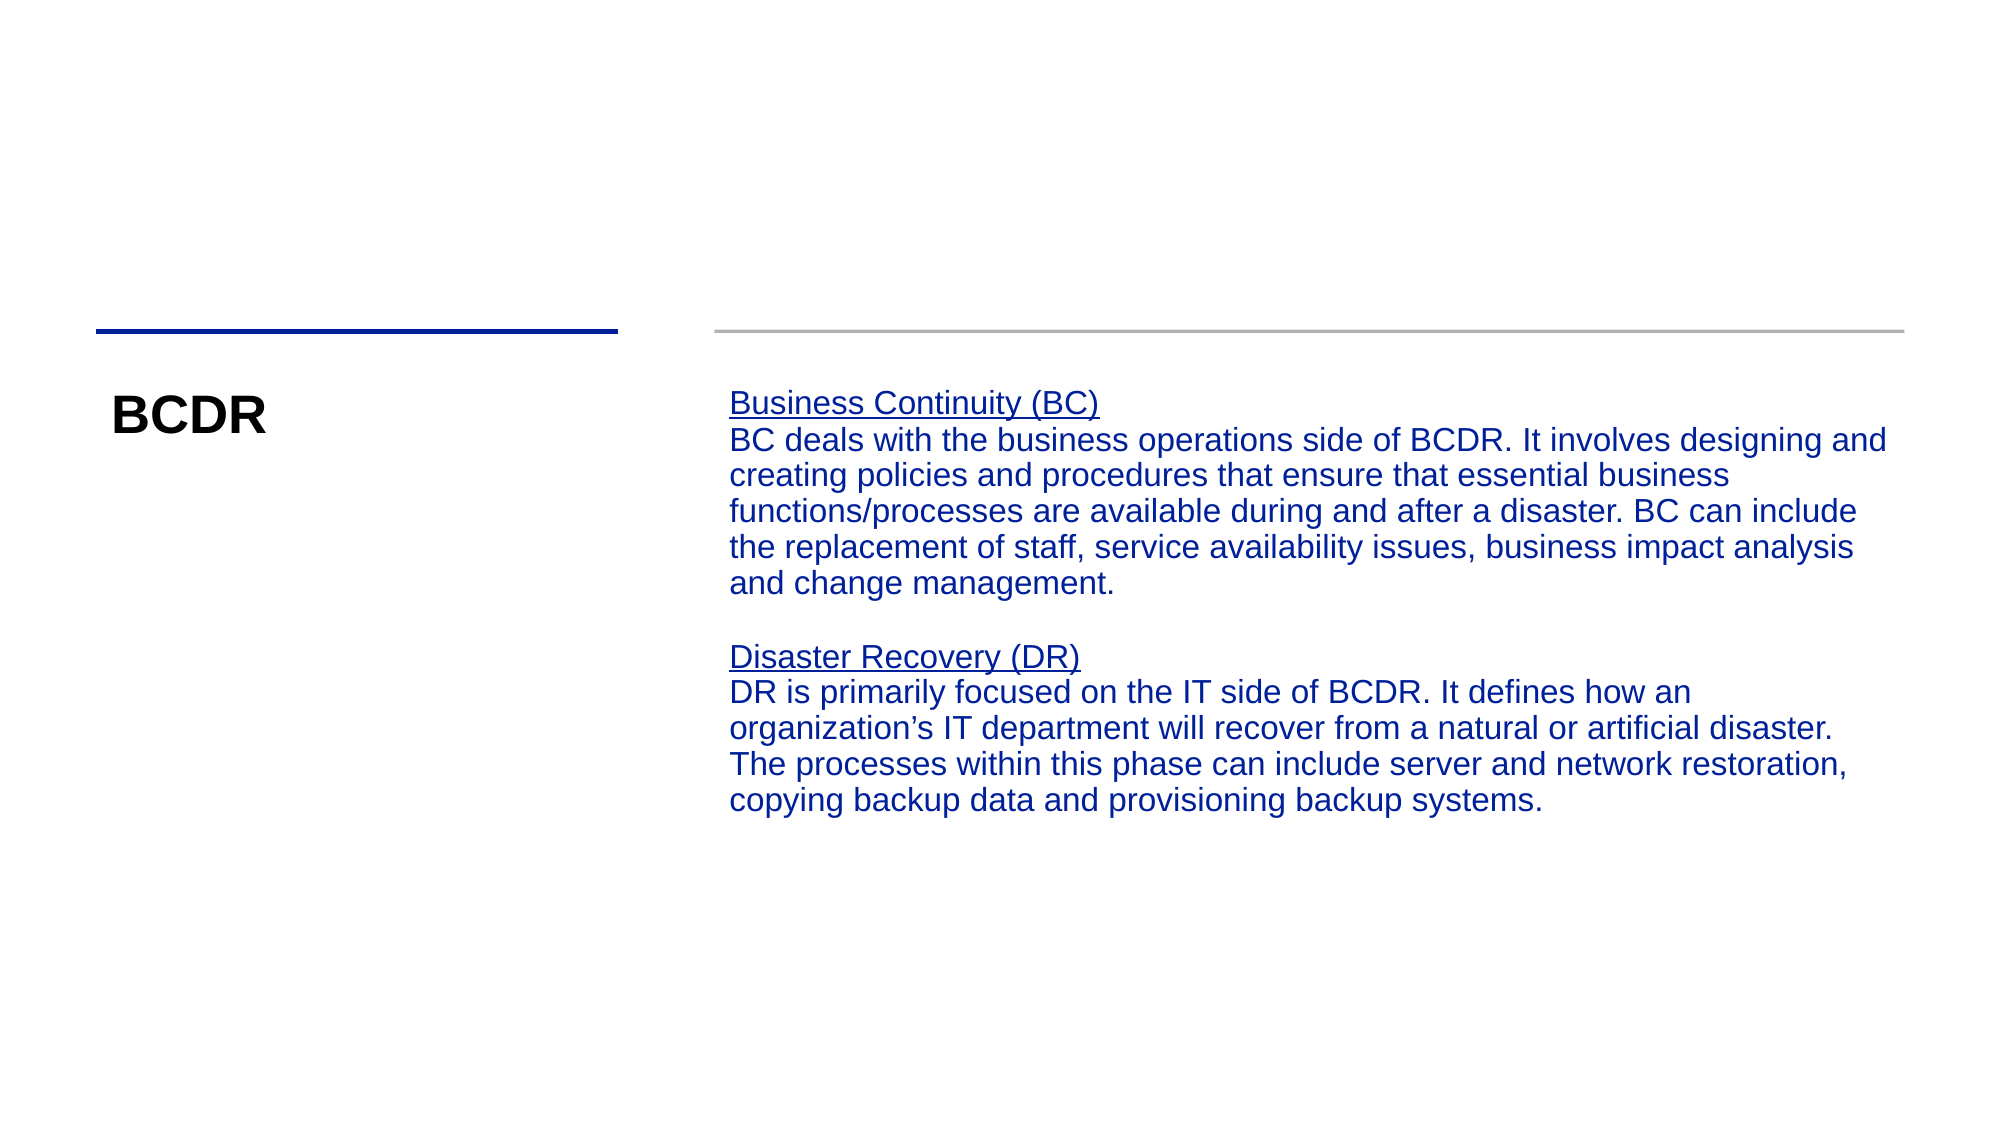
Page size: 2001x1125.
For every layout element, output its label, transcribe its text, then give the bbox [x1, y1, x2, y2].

list Business Continuity (BC) BC deals with the business operations side of BCDR. It involves designing and creating policies and procedures that ensure that essential business functions/processes are available during and after a disaster. BC can include the replacement of staff, service availability issues, business impact analysis and change management. Disaster Recovery (DR) DR is primarily focused on the IT side of BCDR. It defines how an organization’s IT department will recover from a natural or artificial disaster. The processes within this phase can include server and network restoration, copying backup data and provisioning backup systems. [714, 378, 1905, 849]
title BCDR [96, 378, 618, 470]
